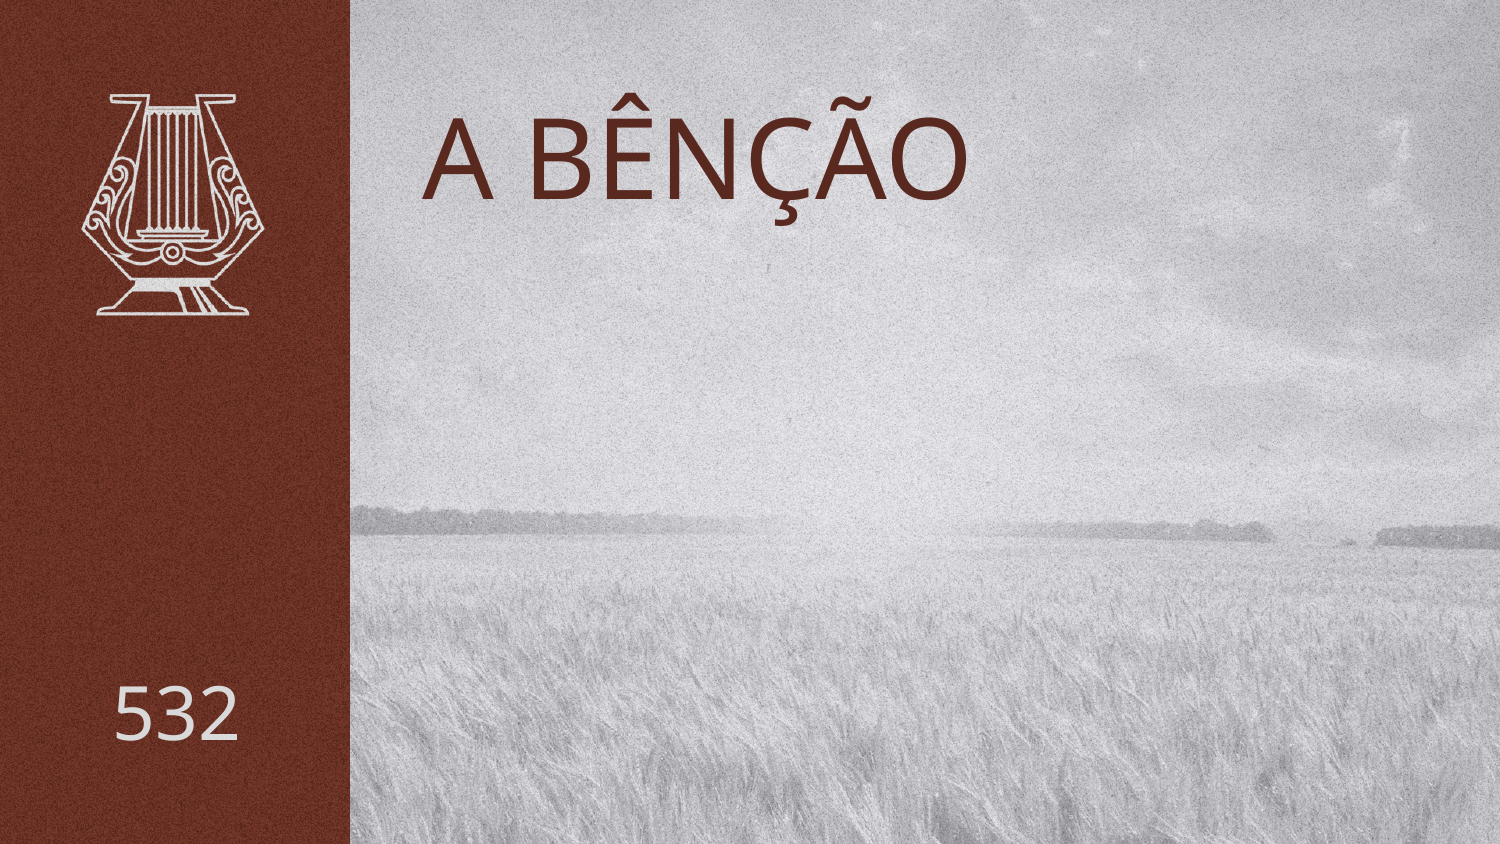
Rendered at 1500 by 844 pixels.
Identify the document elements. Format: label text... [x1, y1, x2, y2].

title A BÊNÇÃO [407, 79, 1447, 777]
picture [0, 0, 1500, 844]
list 532 [76, 658, 278, 765]
